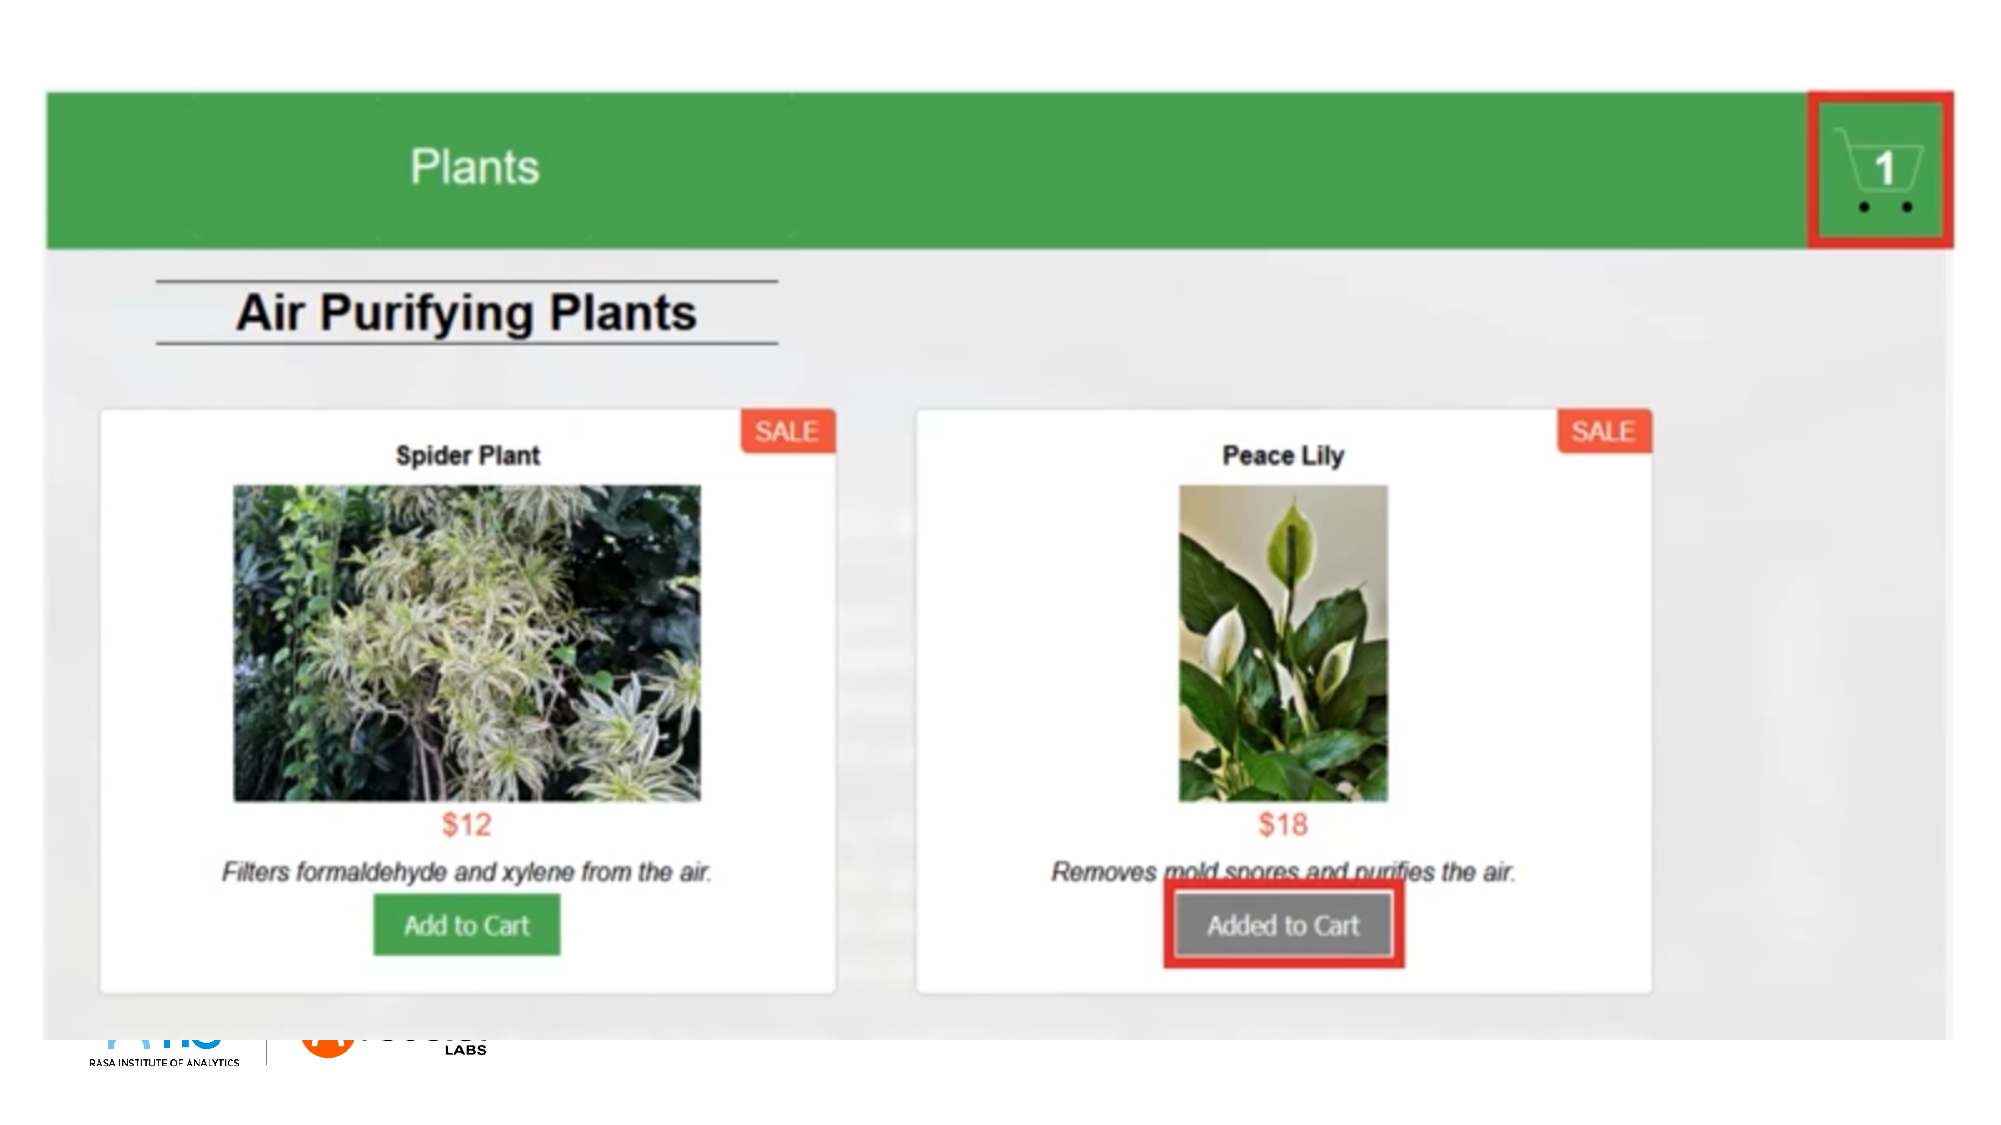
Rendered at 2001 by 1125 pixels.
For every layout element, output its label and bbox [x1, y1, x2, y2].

picture [42, 85, 1958, 1078]
